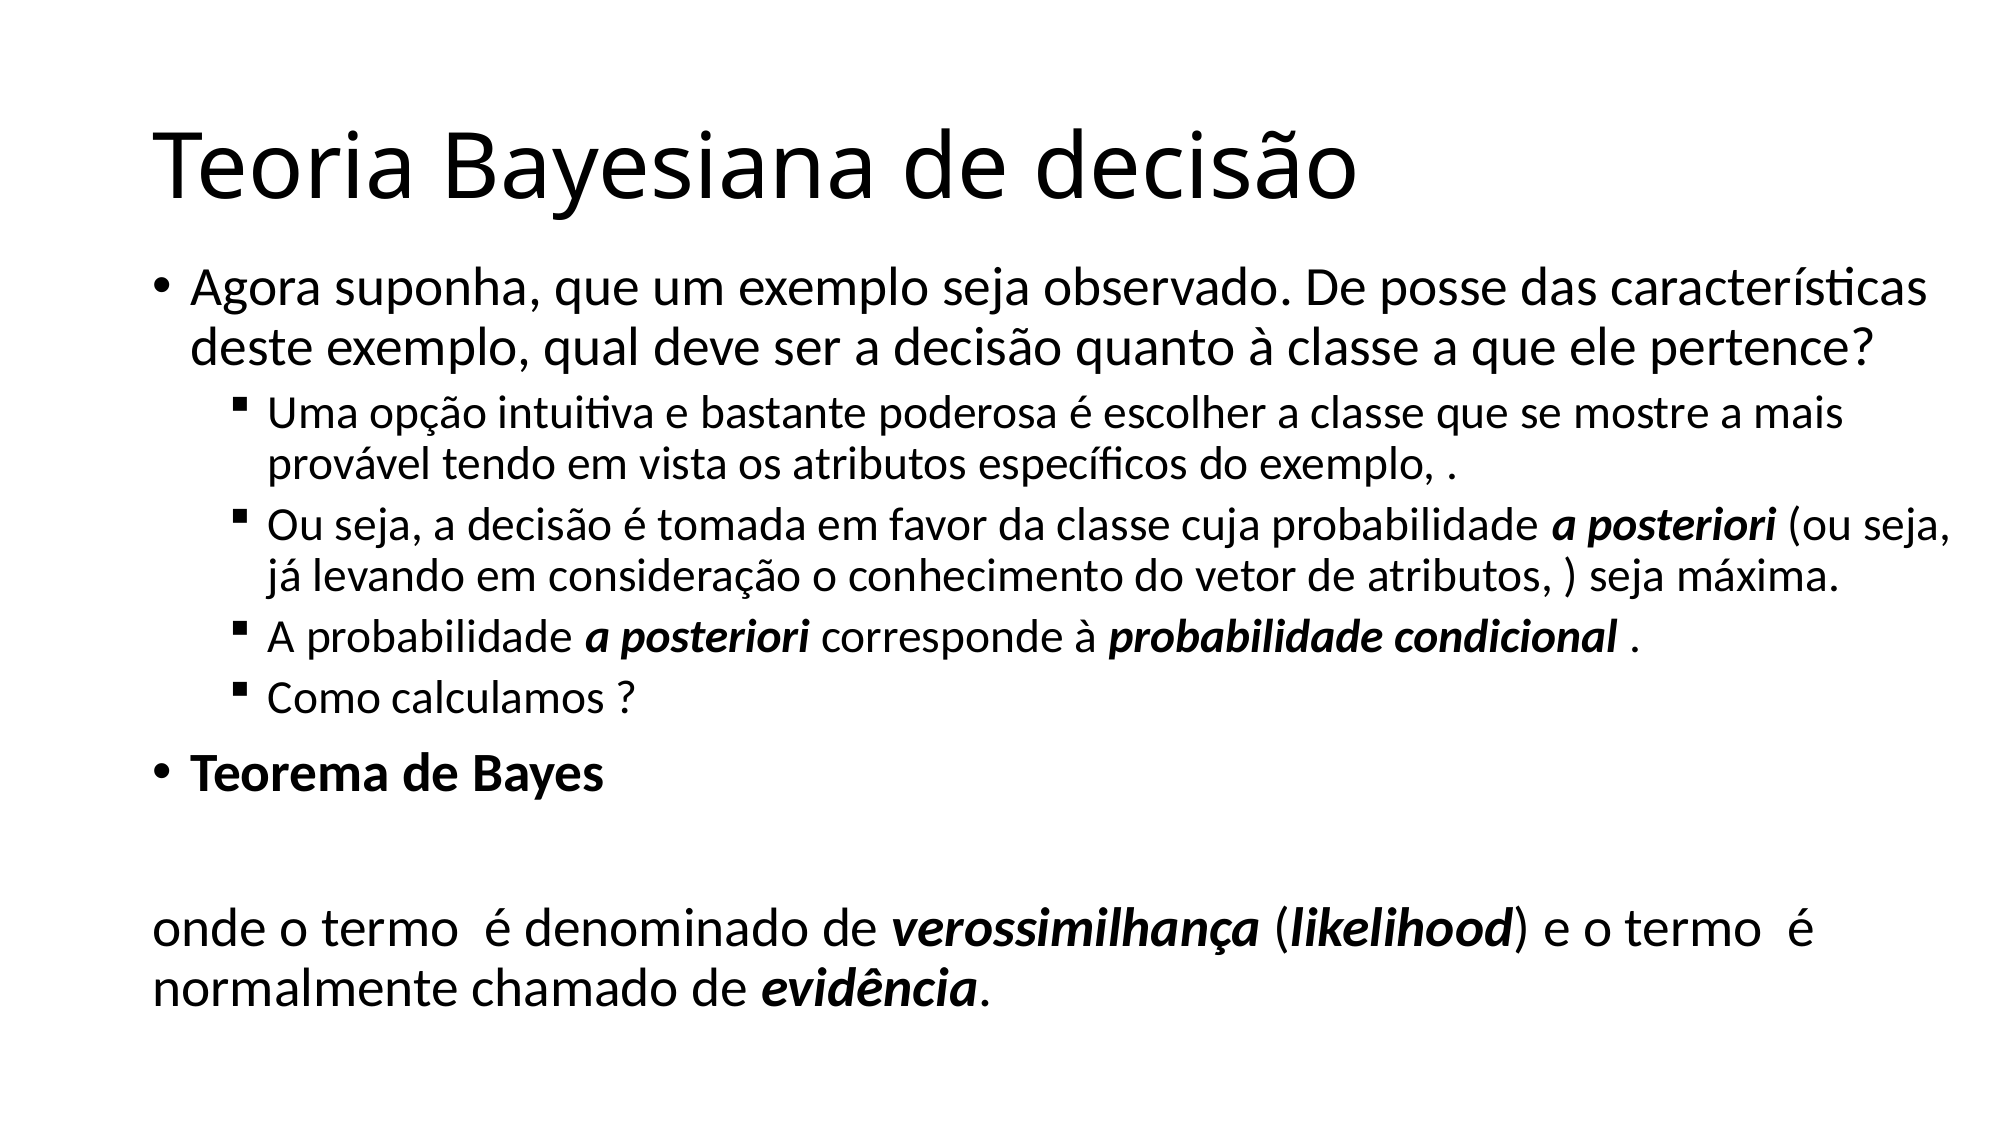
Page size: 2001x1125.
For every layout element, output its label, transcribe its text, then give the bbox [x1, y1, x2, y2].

title Teoria Bayesiana de decisão [137, 59, 1863, 278]
